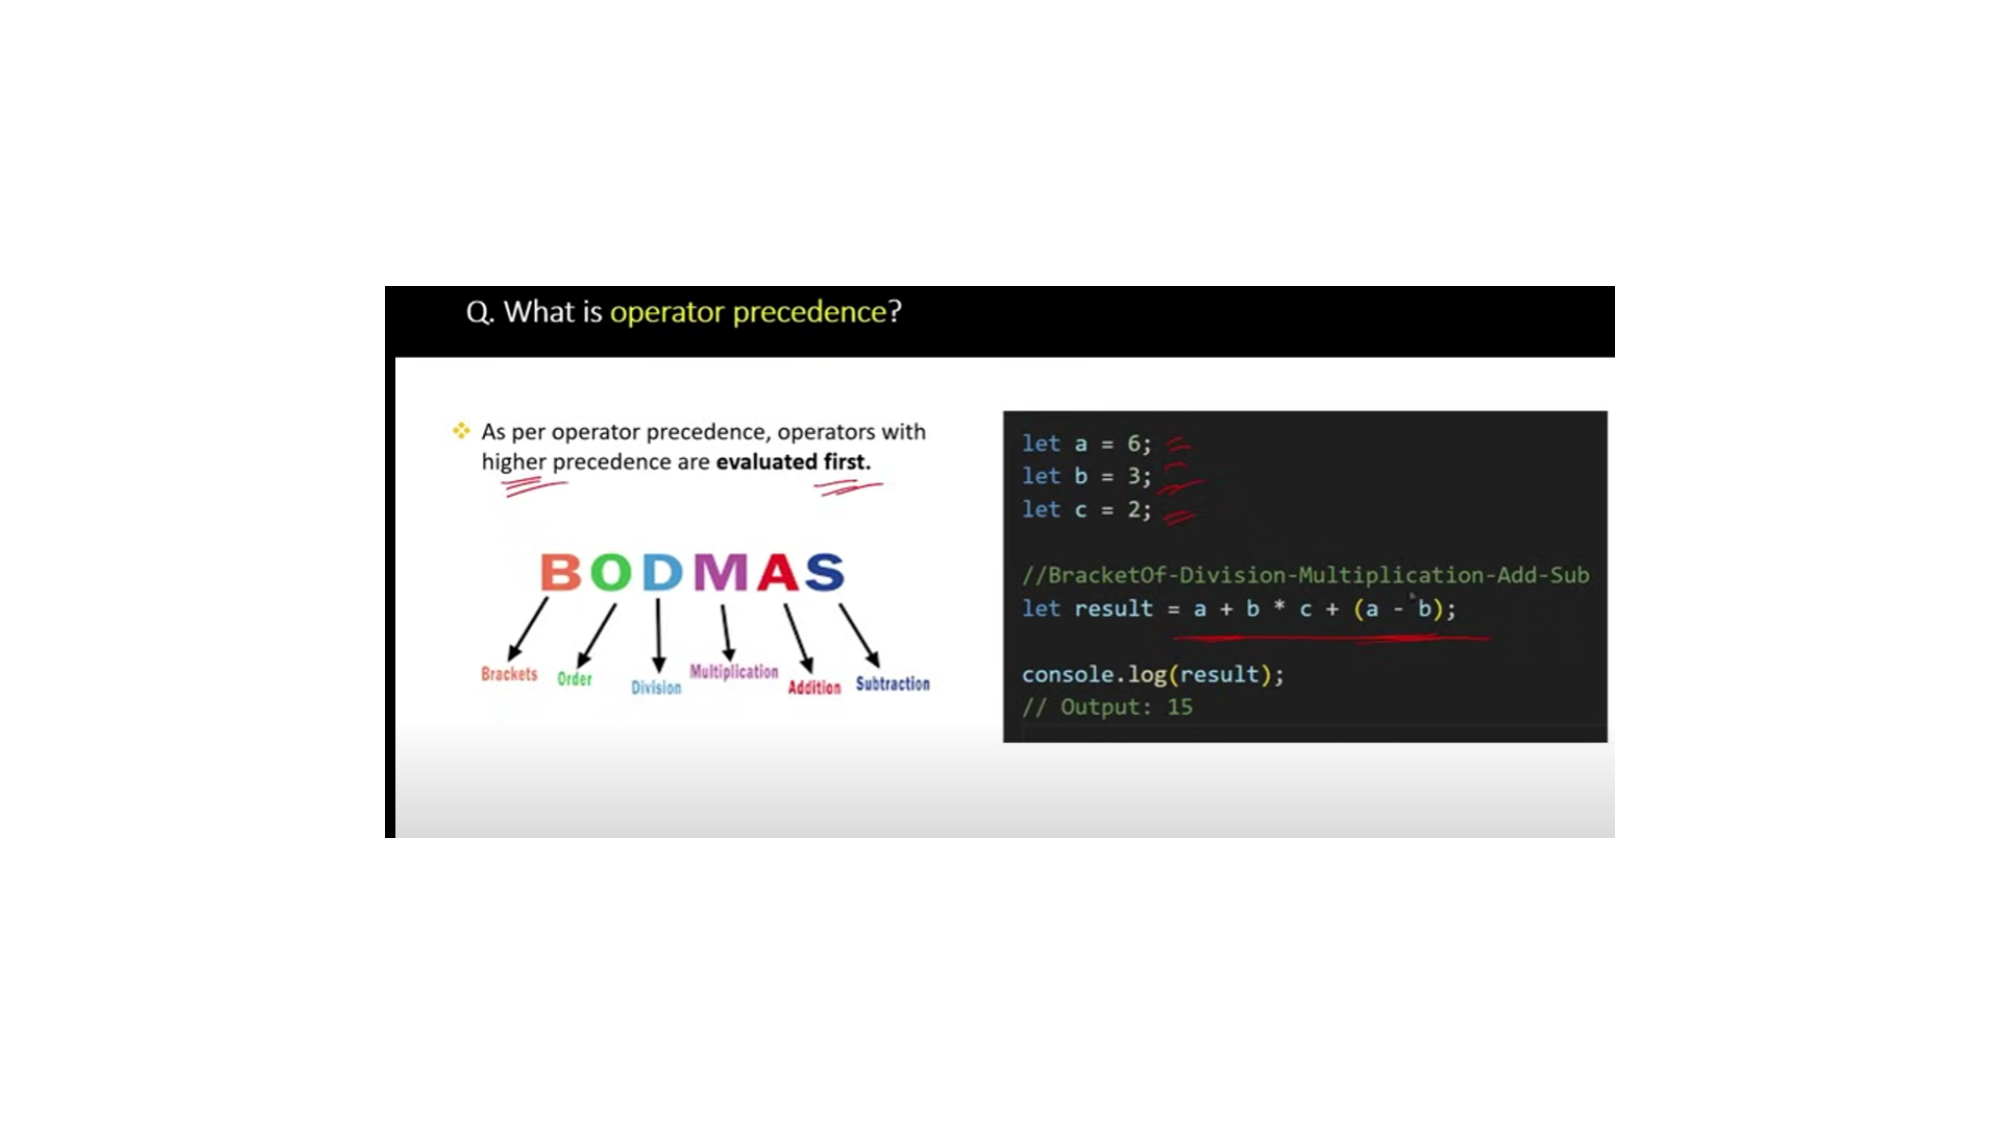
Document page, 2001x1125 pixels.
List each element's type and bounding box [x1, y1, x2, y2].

picture [385, 286, 1615, 838]
